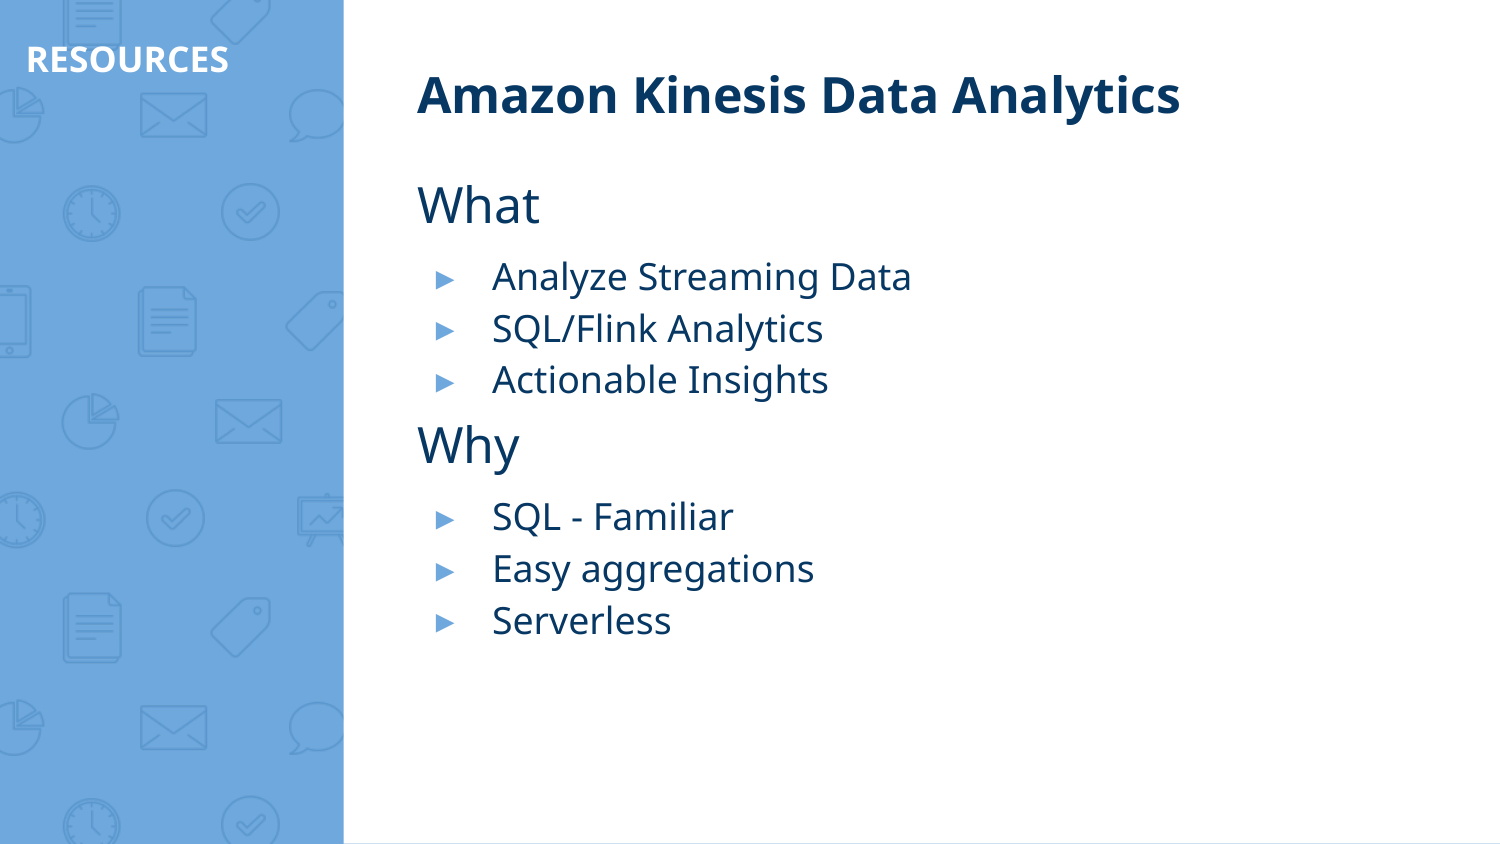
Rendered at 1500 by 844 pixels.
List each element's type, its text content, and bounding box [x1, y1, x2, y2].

list Amazon Kinesis Data Analytics What Analyze Streaming Data SQL/Flink Analytics Actionable Insights Why SQL - Familiar Easy aggregations Serverless [402, 48, 1444, 814]
title RESOURCES [10, 21, 337, 163]
